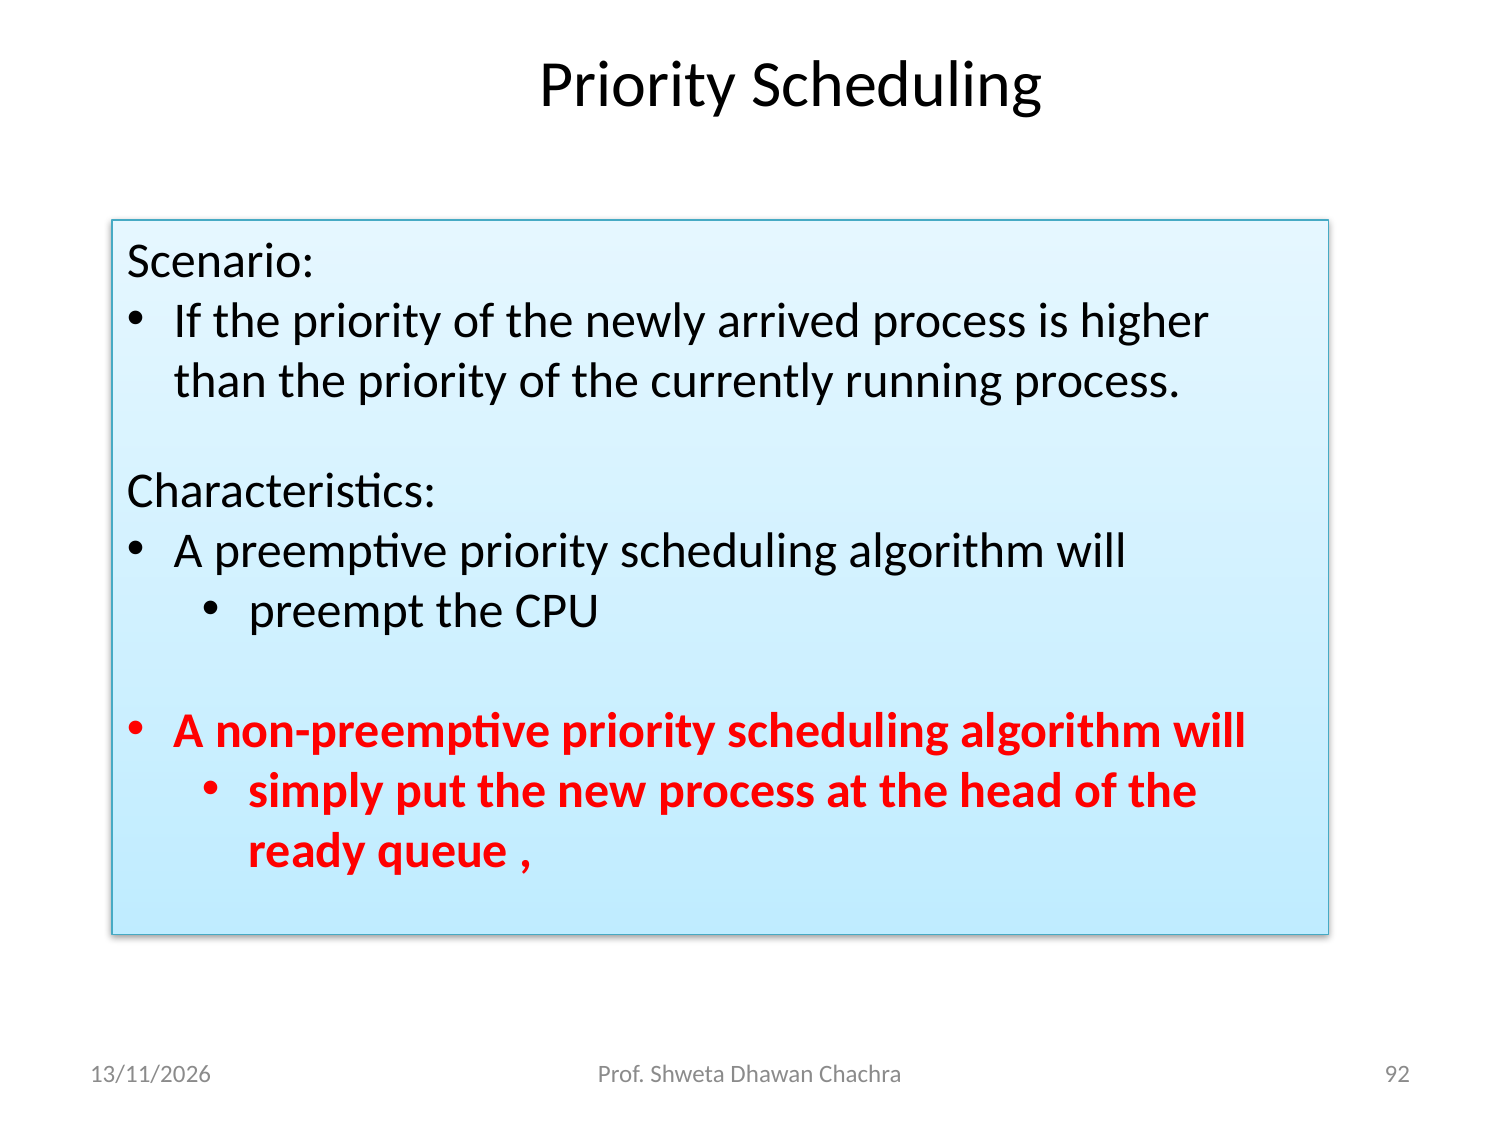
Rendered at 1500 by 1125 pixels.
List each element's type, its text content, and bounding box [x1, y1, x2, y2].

list [144, 202, 1363, 946]
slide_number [75, 1042, 425, 1103]
slide_number 92 [1074, 1042, 1425, 1103]
text_box Scenario: If the priority of the newly arrived process is higher than the priority of the currently running process. Characteristics: A preemptive priority scheduling algorithm will preempt the CPU A non-preemptive priority scheduling algorithm will simply put the new process at the head of the ready queue , [111, 219, 1329, 935]
title Priority Scheduling [158, 33, 1425, 128]
footer Prof. Shweta Dhawan Chachra [512, 1042, 988, 1103]
